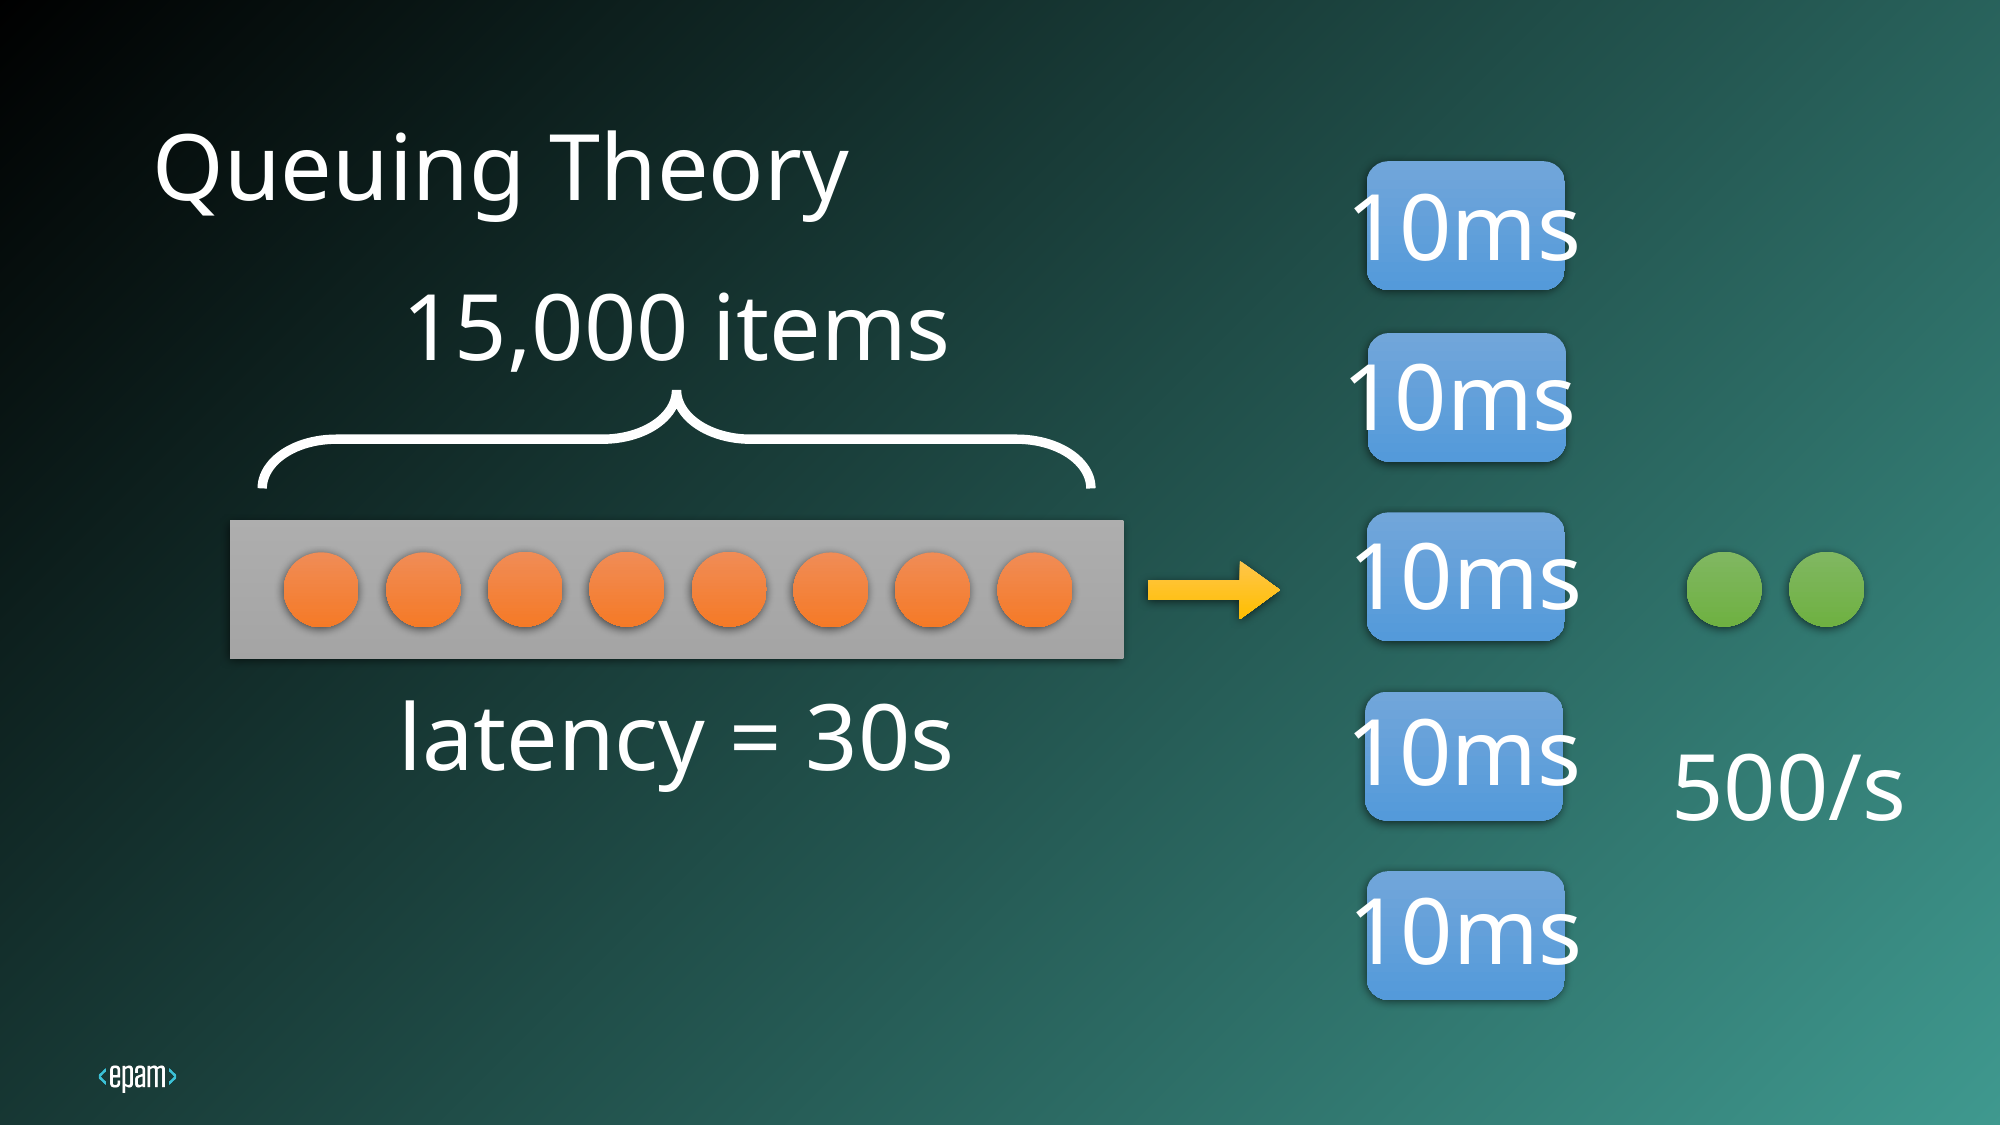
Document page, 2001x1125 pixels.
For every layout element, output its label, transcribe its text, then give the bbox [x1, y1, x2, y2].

text_box 500/s [1708, 681, 2000, 900]
text_box [1148, 580, 1222, 600]
text_box [589, 551, 665, 627]
text_box latency = 30s [296, 631, 1058, 850]
text_box 10ms [1220, 121, 1708, 340]
text_box [1789, 551, 1865, 627]
text_box [691, 551, 767, 627]
text_box [997, 552, 1073, 628]
text_box [283, 552, 359, 628]
text_box [261, 440, 1092, 489]
text_box [1710, 551, 1762, 627]
text_box 10ms [1220, 647, 1708, 865]
title Queuing Theory [137, 61, 1863, 279]
text_box 15,000 items [296, 221, 1058, 440]
text_box [230, 520, 1124, 659]
text_box [487, 551, 563, 627]
text_box [793, 552, 869, 628]
text_box [894, 552, 970, 628]
text_box [386, 552, 462, 628]
text_box 10ms [1222, 471, 1710, 689]
text_box 10ms [1216, 291, 1704, 510]
text_box 10ms [1222, 825, 1710, 1044]
